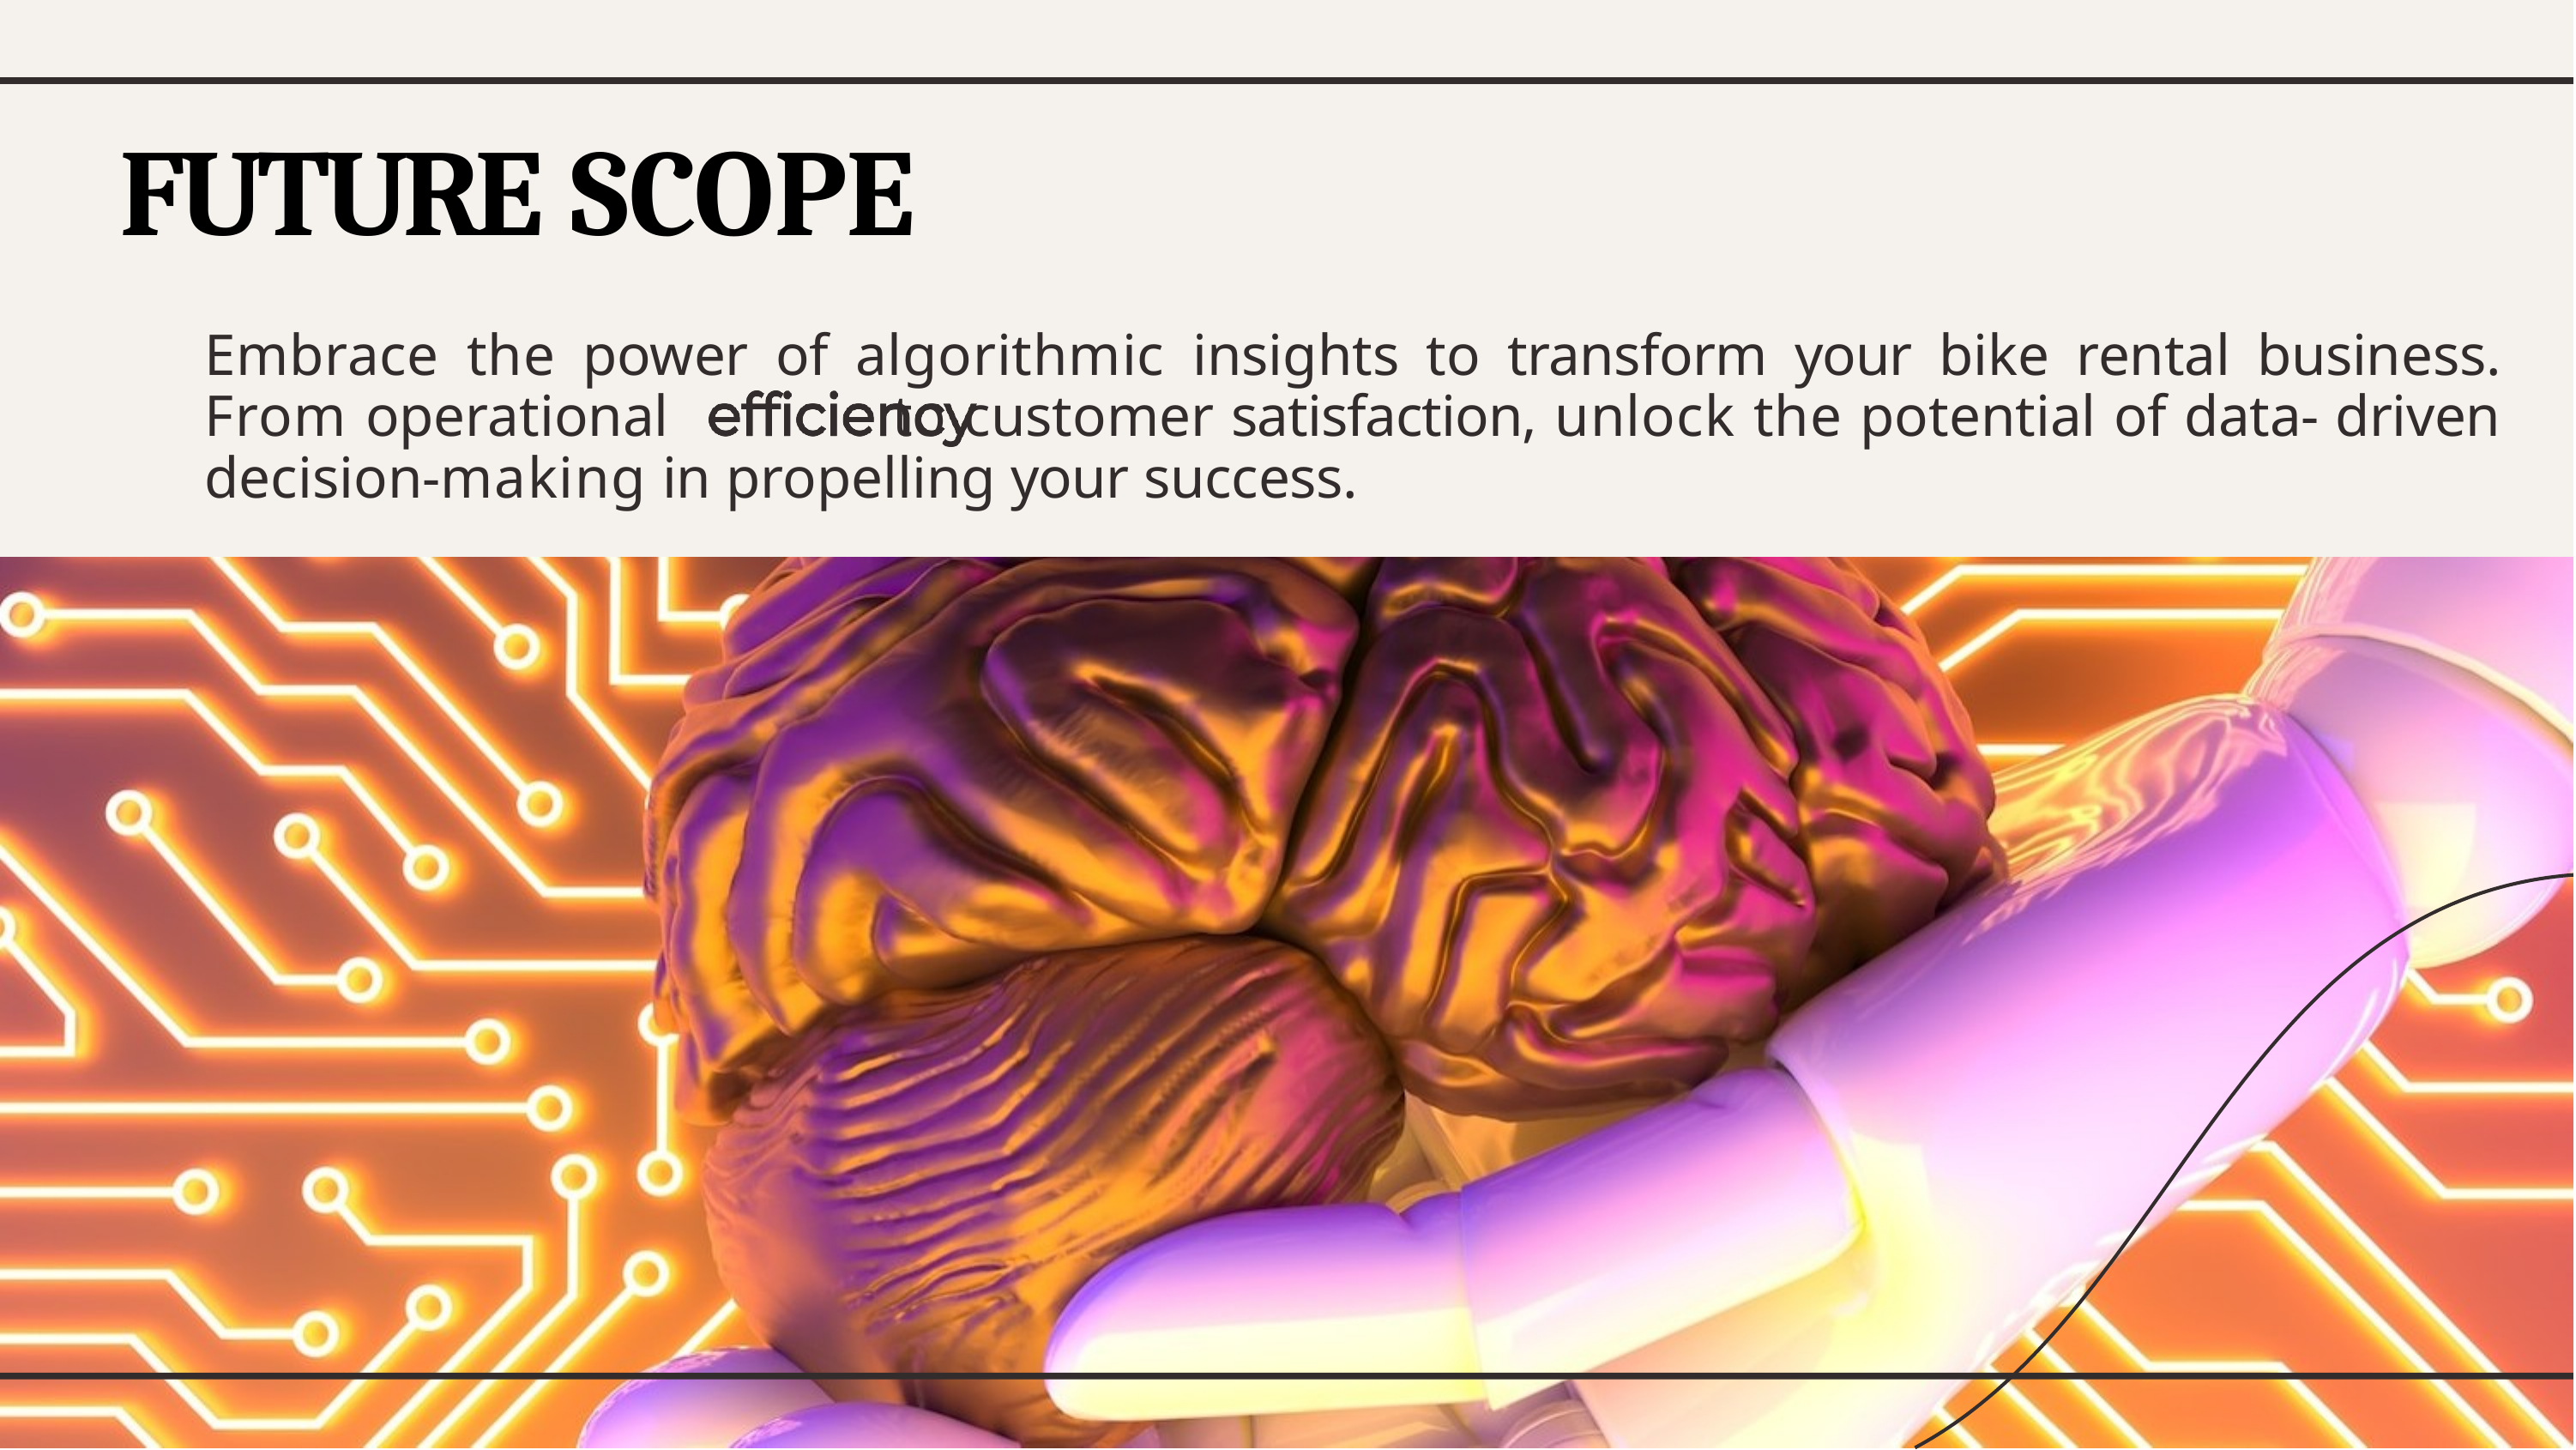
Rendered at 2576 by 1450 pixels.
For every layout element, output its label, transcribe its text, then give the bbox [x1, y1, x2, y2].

picture [709, 390, 977, 447]
text_box FUTURE SCOPE [118, 110, 936, 261]
text_box [0, 77, 2573, 84]
text_box Embrace the power of algorithmic insights to transform your bike rental business. From operational to customer satisfaction, unlock the potential of data- driven decision-making in propelling your success. [202, 316, 2501, 510]
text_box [0, 557, 2574, 1448]
